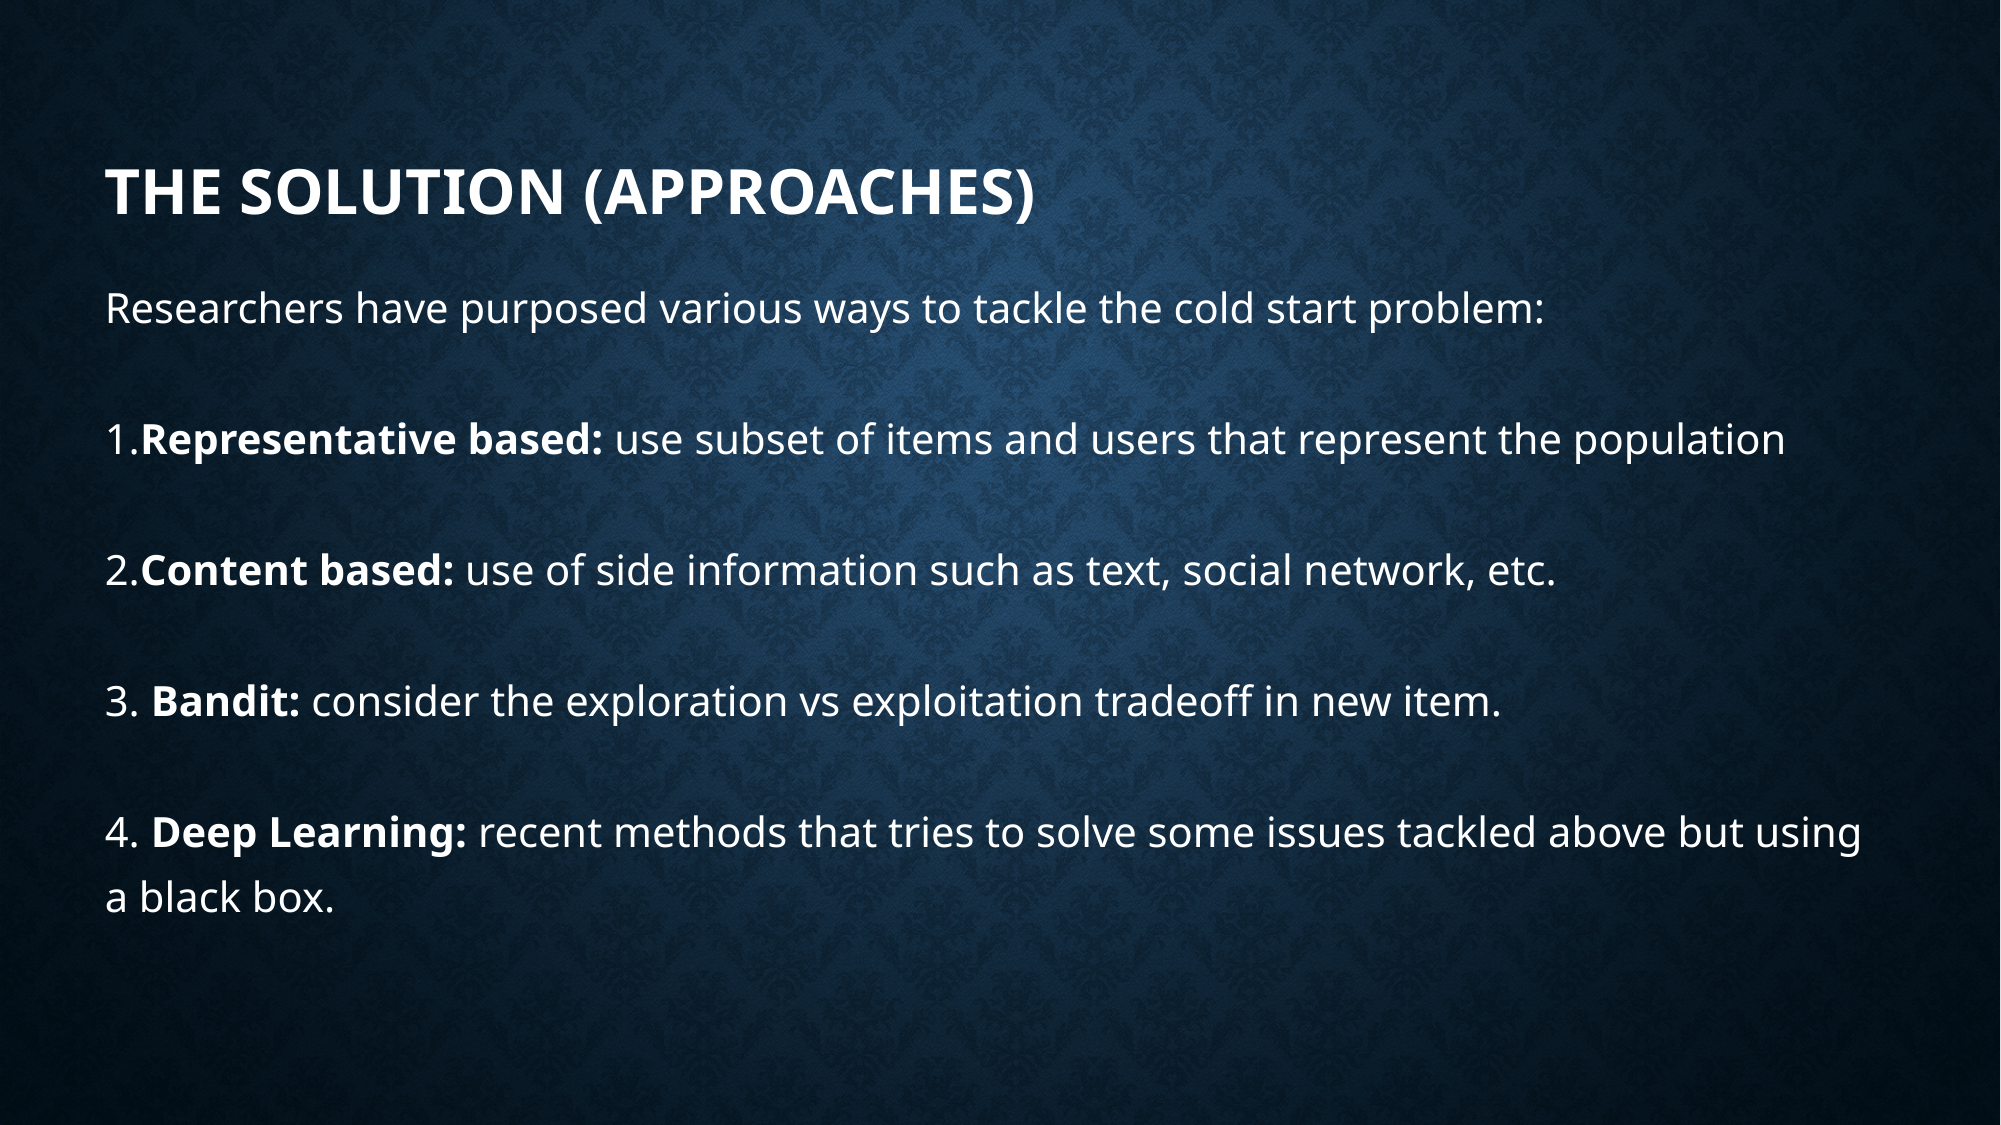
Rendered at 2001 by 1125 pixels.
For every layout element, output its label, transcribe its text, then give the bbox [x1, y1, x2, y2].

list Researchers have purposed various ways to tackle the cold start problem: 1.Representative based: use subset of items and users that represent the population 2.Content based: use of side information such as text, social network, etc. 3. Bandit: consider the exploration vs exploitation tradeoff in new item. 4. Deep Learning: recent methods that tries to solve some issues tackled above but using a black box. [84, 250, 1916, 1000]
title The solution (Approaches) [84, 100, 1916, 250]
